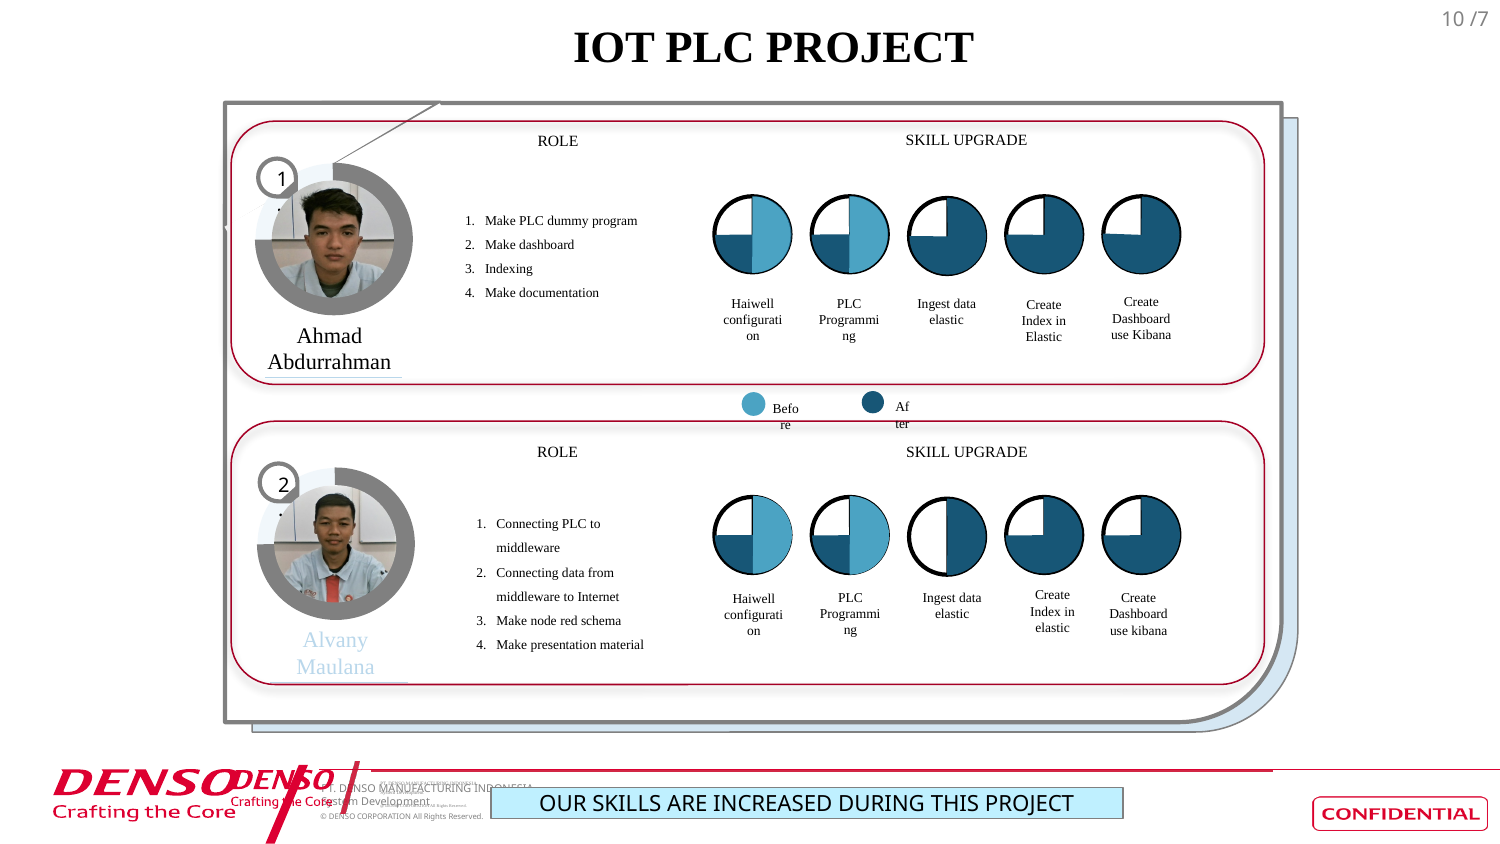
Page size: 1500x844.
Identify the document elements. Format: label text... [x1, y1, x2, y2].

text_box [714, 195, 1180, 275]
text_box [209, 102, 1299, 733]
title IOT PLC PROJECT [502, 0, 987, 94]
picture [1312, 796, 1488, 831]
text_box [714, 496, 1180, 575]
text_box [254, 158, 414, 378]
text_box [237, 463, 434, 683]
picture [273, 484, 397, 603]
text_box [230, 760, 1274, 816]
picture [271, 180, 395, 298]
